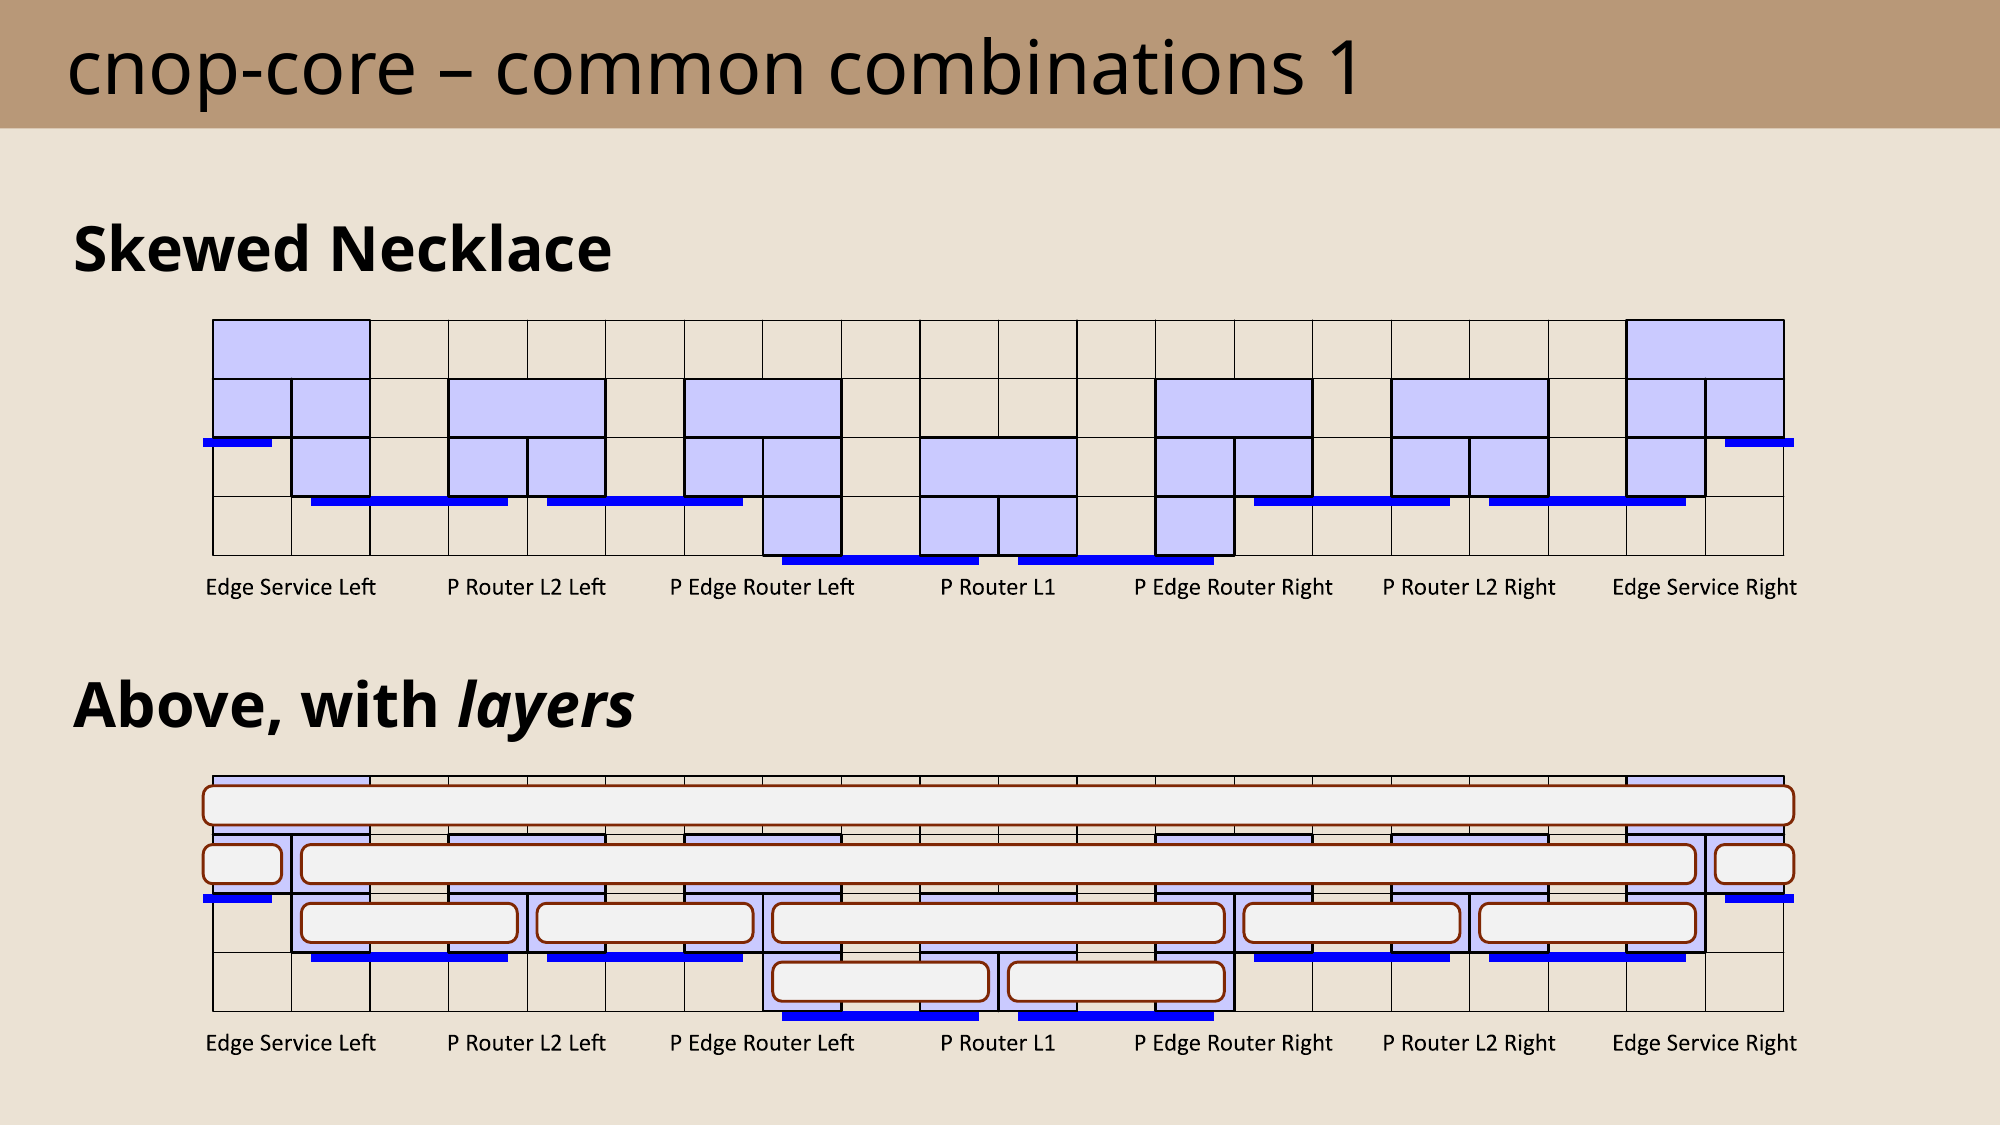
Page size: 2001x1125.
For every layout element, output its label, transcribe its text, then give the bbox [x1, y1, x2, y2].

title cnop-core – common combinations 1 [0, 0, 2000, 129]
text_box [173, 309, 1827, 608]
list Above, with layers [58, 666, 956, 773]
list Skewed Necklace [58, 210, 956, 317]
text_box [173, 765, 1827, 1064]
